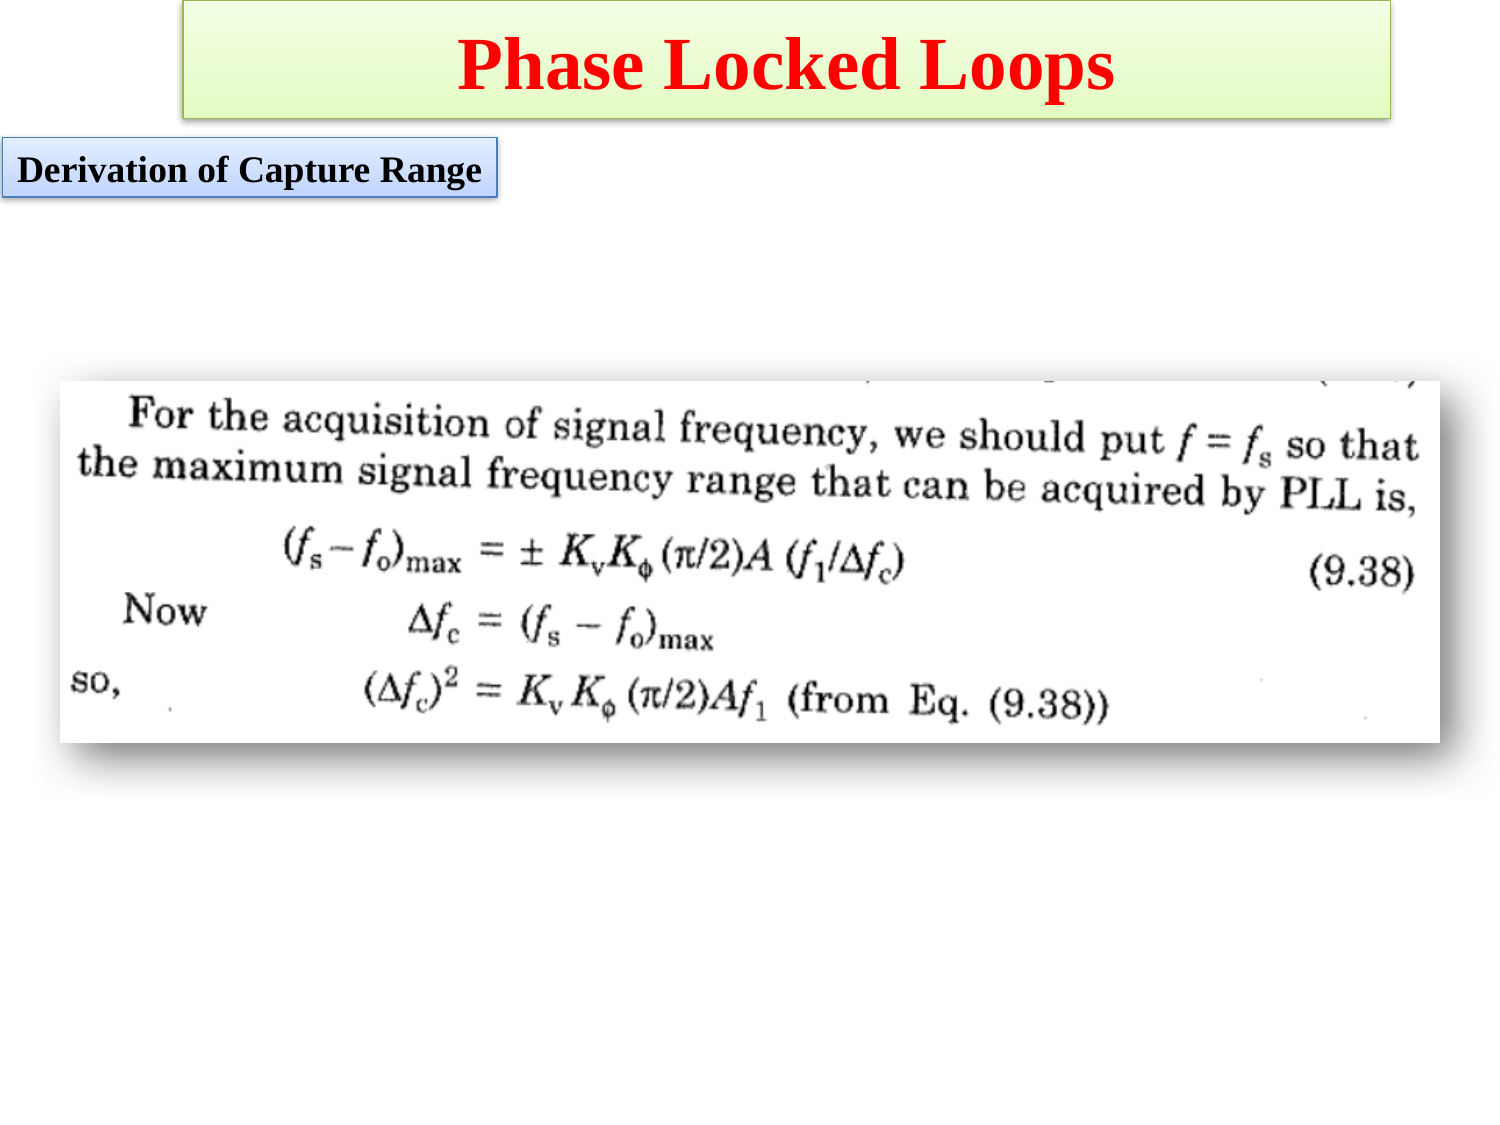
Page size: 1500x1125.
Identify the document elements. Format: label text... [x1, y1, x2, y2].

text_box Derivation of Capture Range [2, 137, 498, 198]
picture [59, 381, 1441, 744]
text_box Phase Locked Loops [182, 0, 1391, 119]
